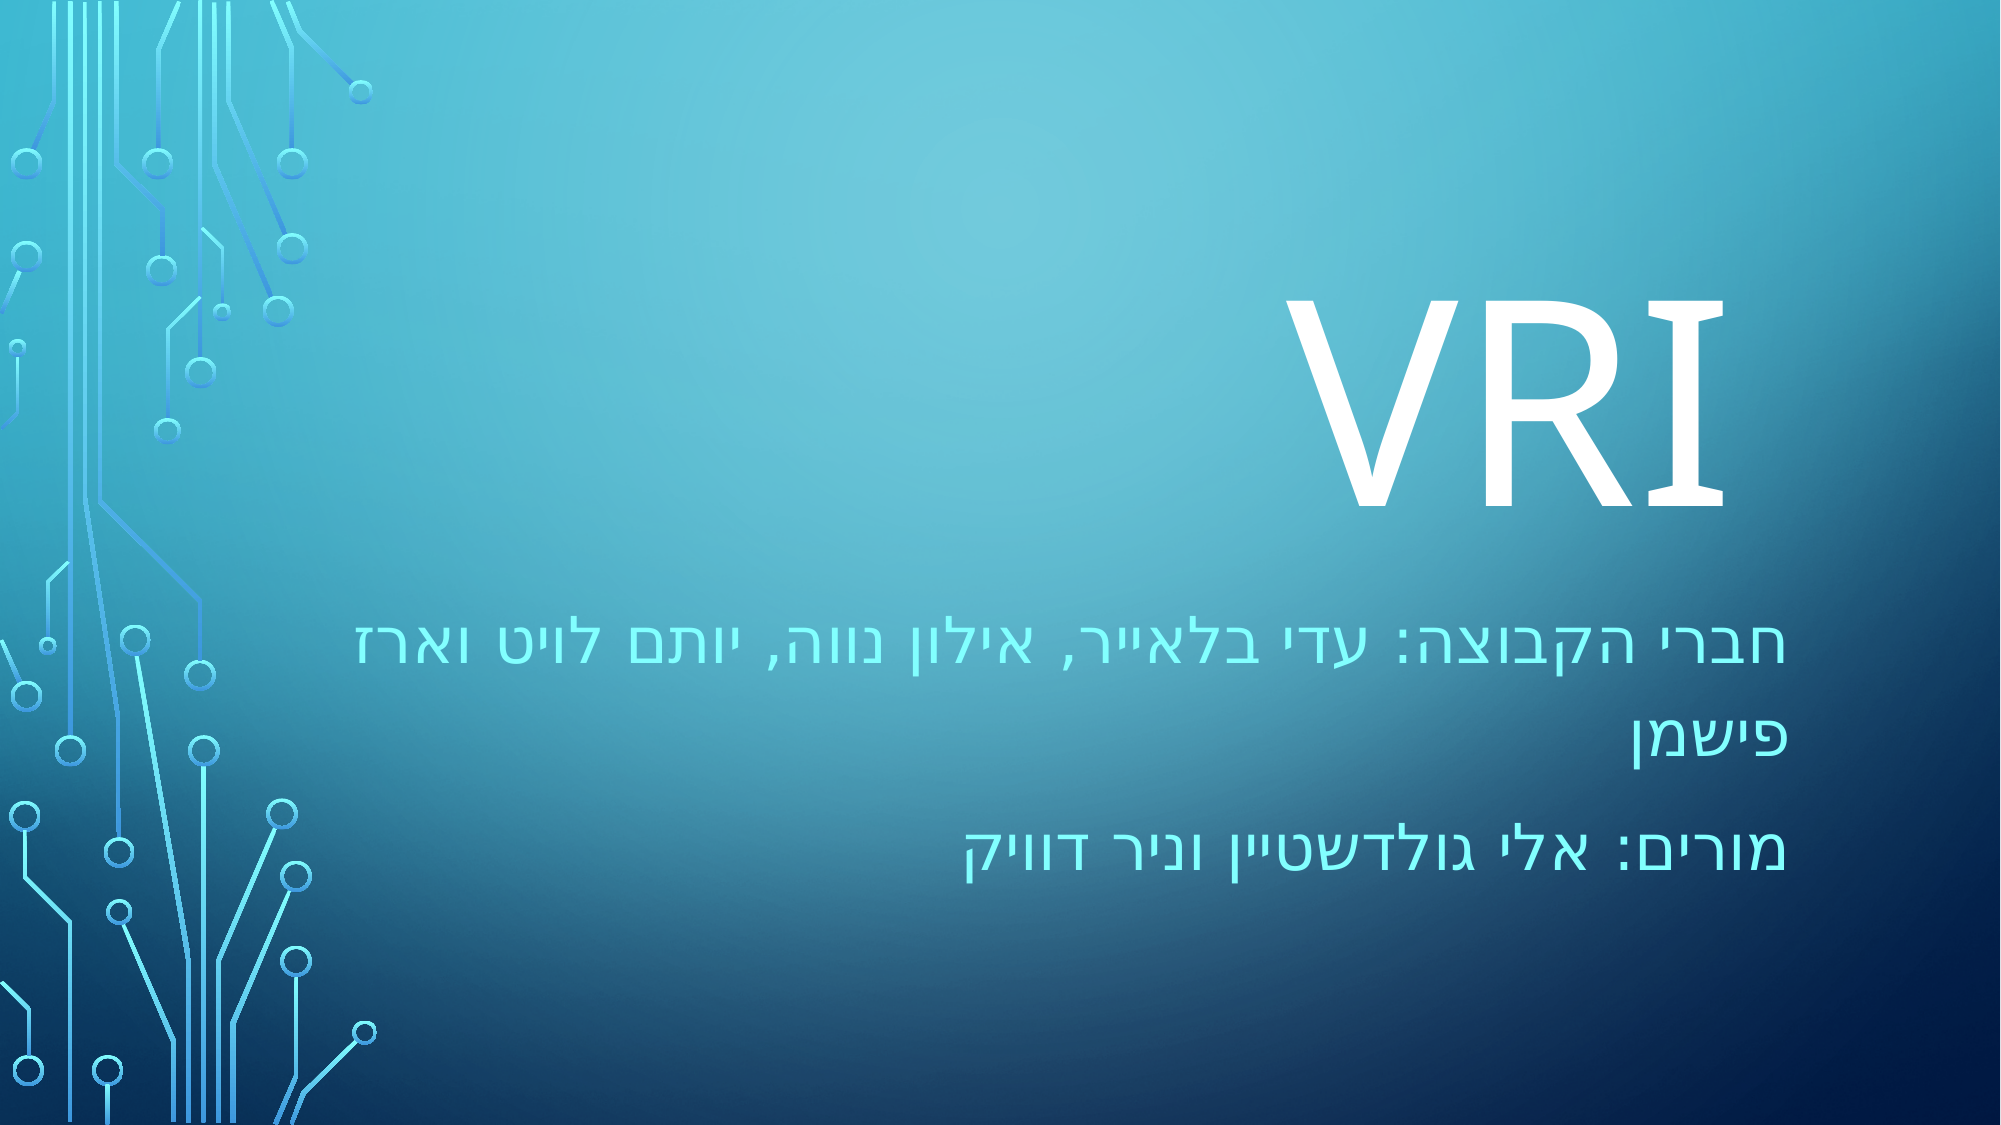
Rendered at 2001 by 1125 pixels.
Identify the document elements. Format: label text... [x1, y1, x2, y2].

subtitle חברי הקבוצה: עדי בלאייר, אילון נווה, יותם לויט וארז פישמן מורים: אלי גולדשטיין וניר דוויק [193, 575, 1807, 891]
title VRI [307, 184, 1750, 575]
